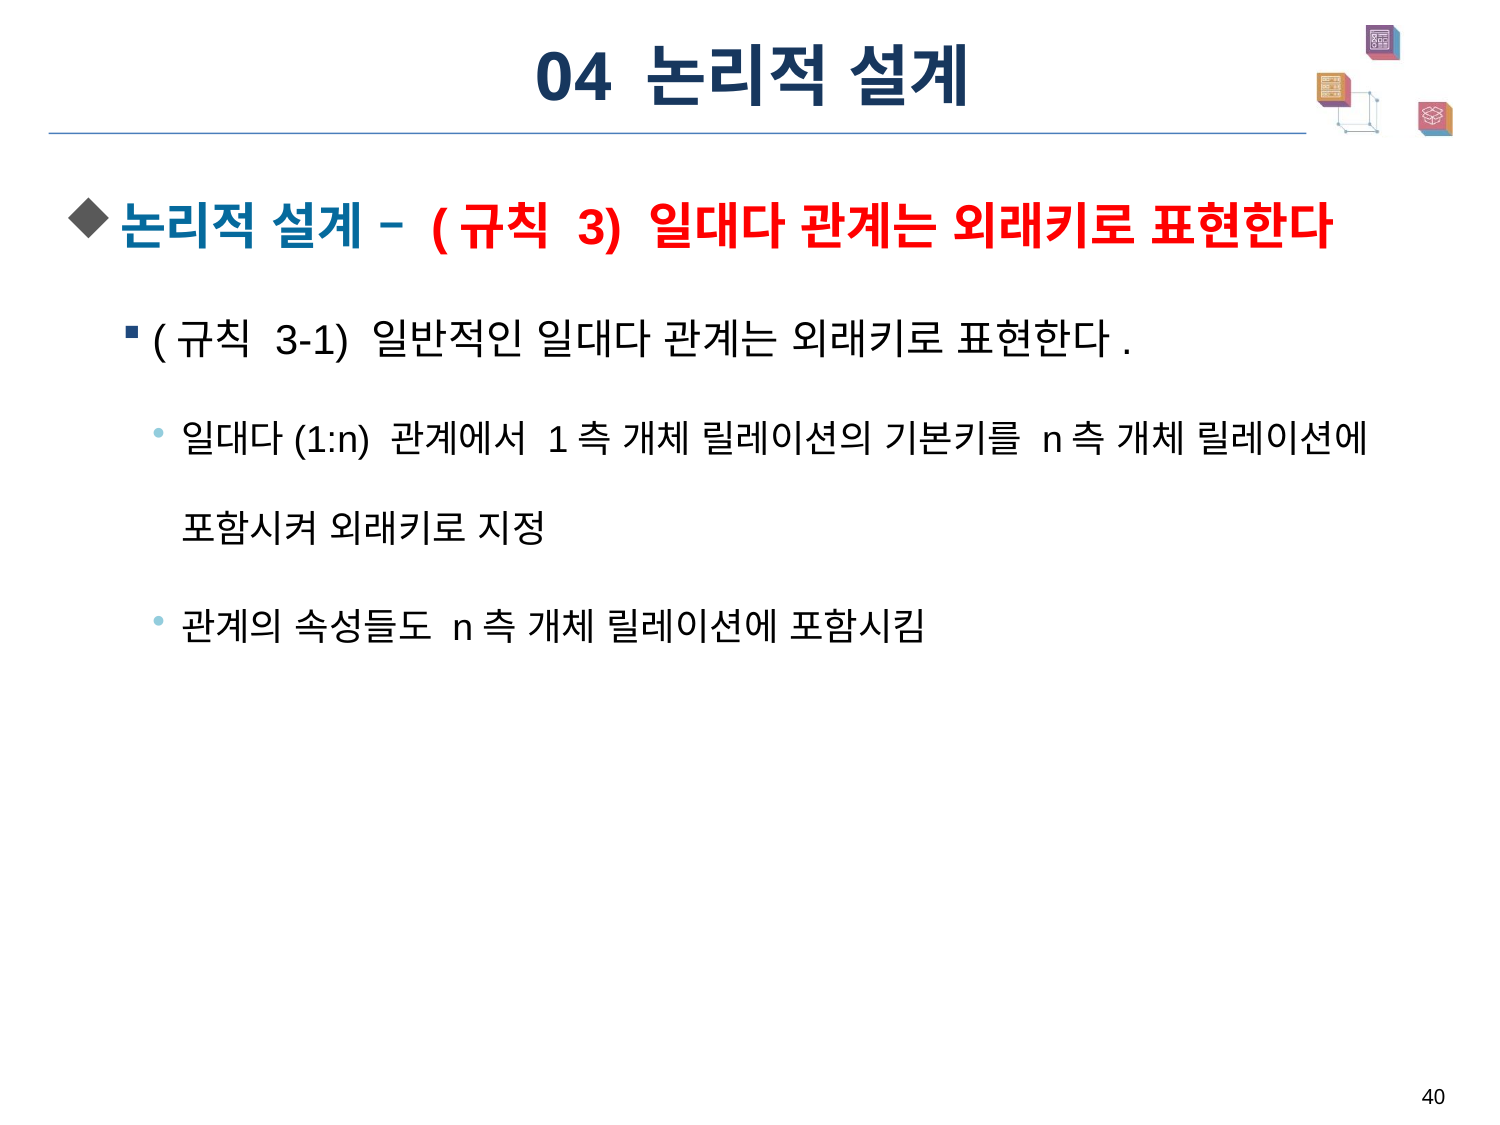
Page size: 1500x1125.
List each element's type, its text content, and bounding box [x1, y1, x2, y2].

title 04 논리적 설계 [48, 25, 1459, 123]
picture [1316, 123, 1453, 138]
list 논리적 설계 – (규칙 3) 일대다 관계는 외래키로 표현한다 (규칙 3-1) 일반적인 일대다 관계는 외래키로 표현한다. 일대다(1:n) 관계에서 1측 개체 릴레이션의 기본키를 n측 개체 릴레이션에 포함시켜 외래키로 지정 관계의 속성들도 n측 개체 릴레이션에 포함시킴 [48, 187, 1452, 1097]
